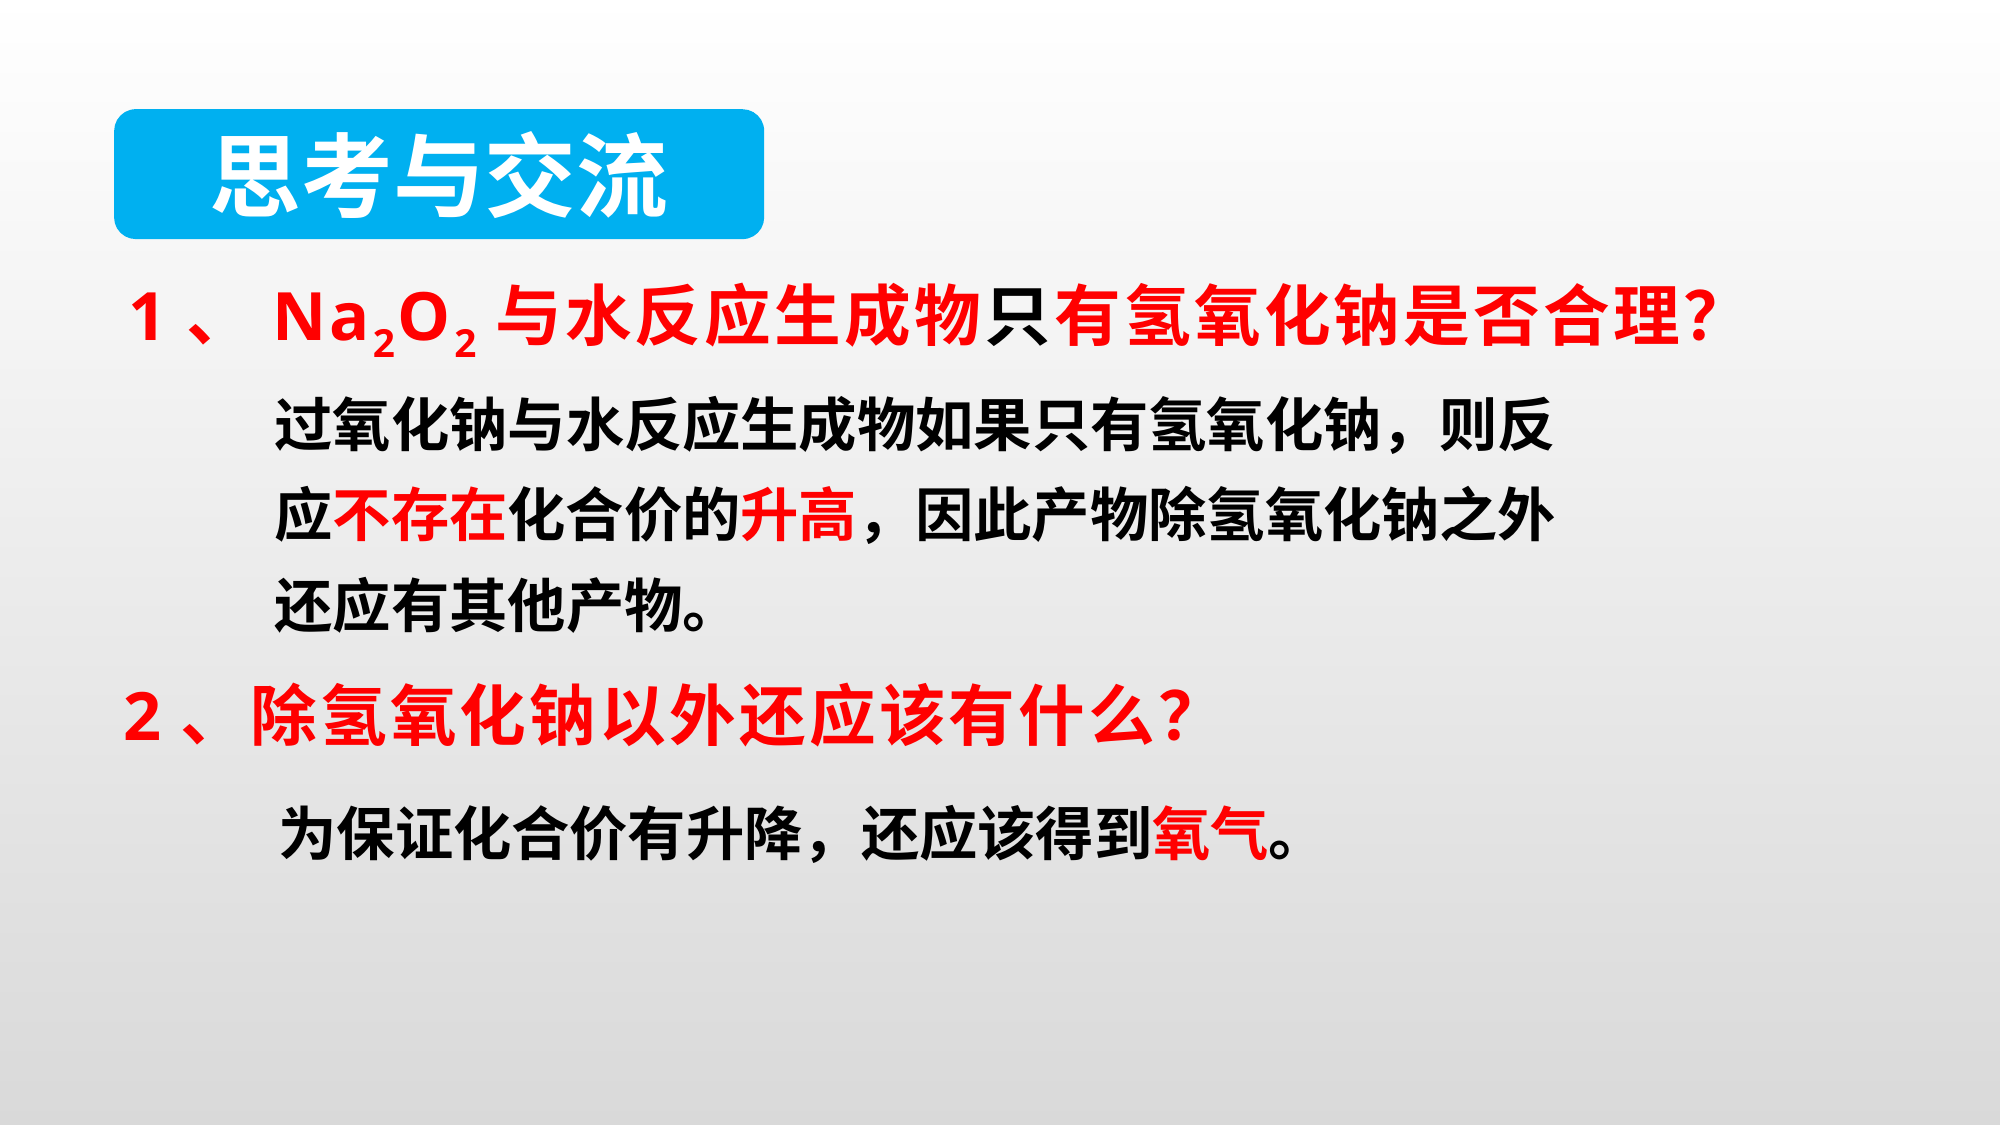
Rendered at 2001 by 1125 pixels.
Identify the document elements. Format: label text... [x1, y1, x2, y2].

text_box 思考与交流 [114, 109, 765, 240]
list 1、Na2O2与水反应生成物只有氢氧化钠是否合理？ [114, 239, 1886, 893]
text_box 过氧化钠与水反应生成物如果只有氢氧化钠，则反应不存在化合价的升高，因此产物除氢氧化钠之外还应有其他产物。 [260, 359, 1574, 647]
text_box 2、除氢氧化钠以外还应该有什么？ [108, 666, 1241, 761]
text_box 为保证化合价有升降，还应该得到氧气。 [263, 789, 1342, 875]
